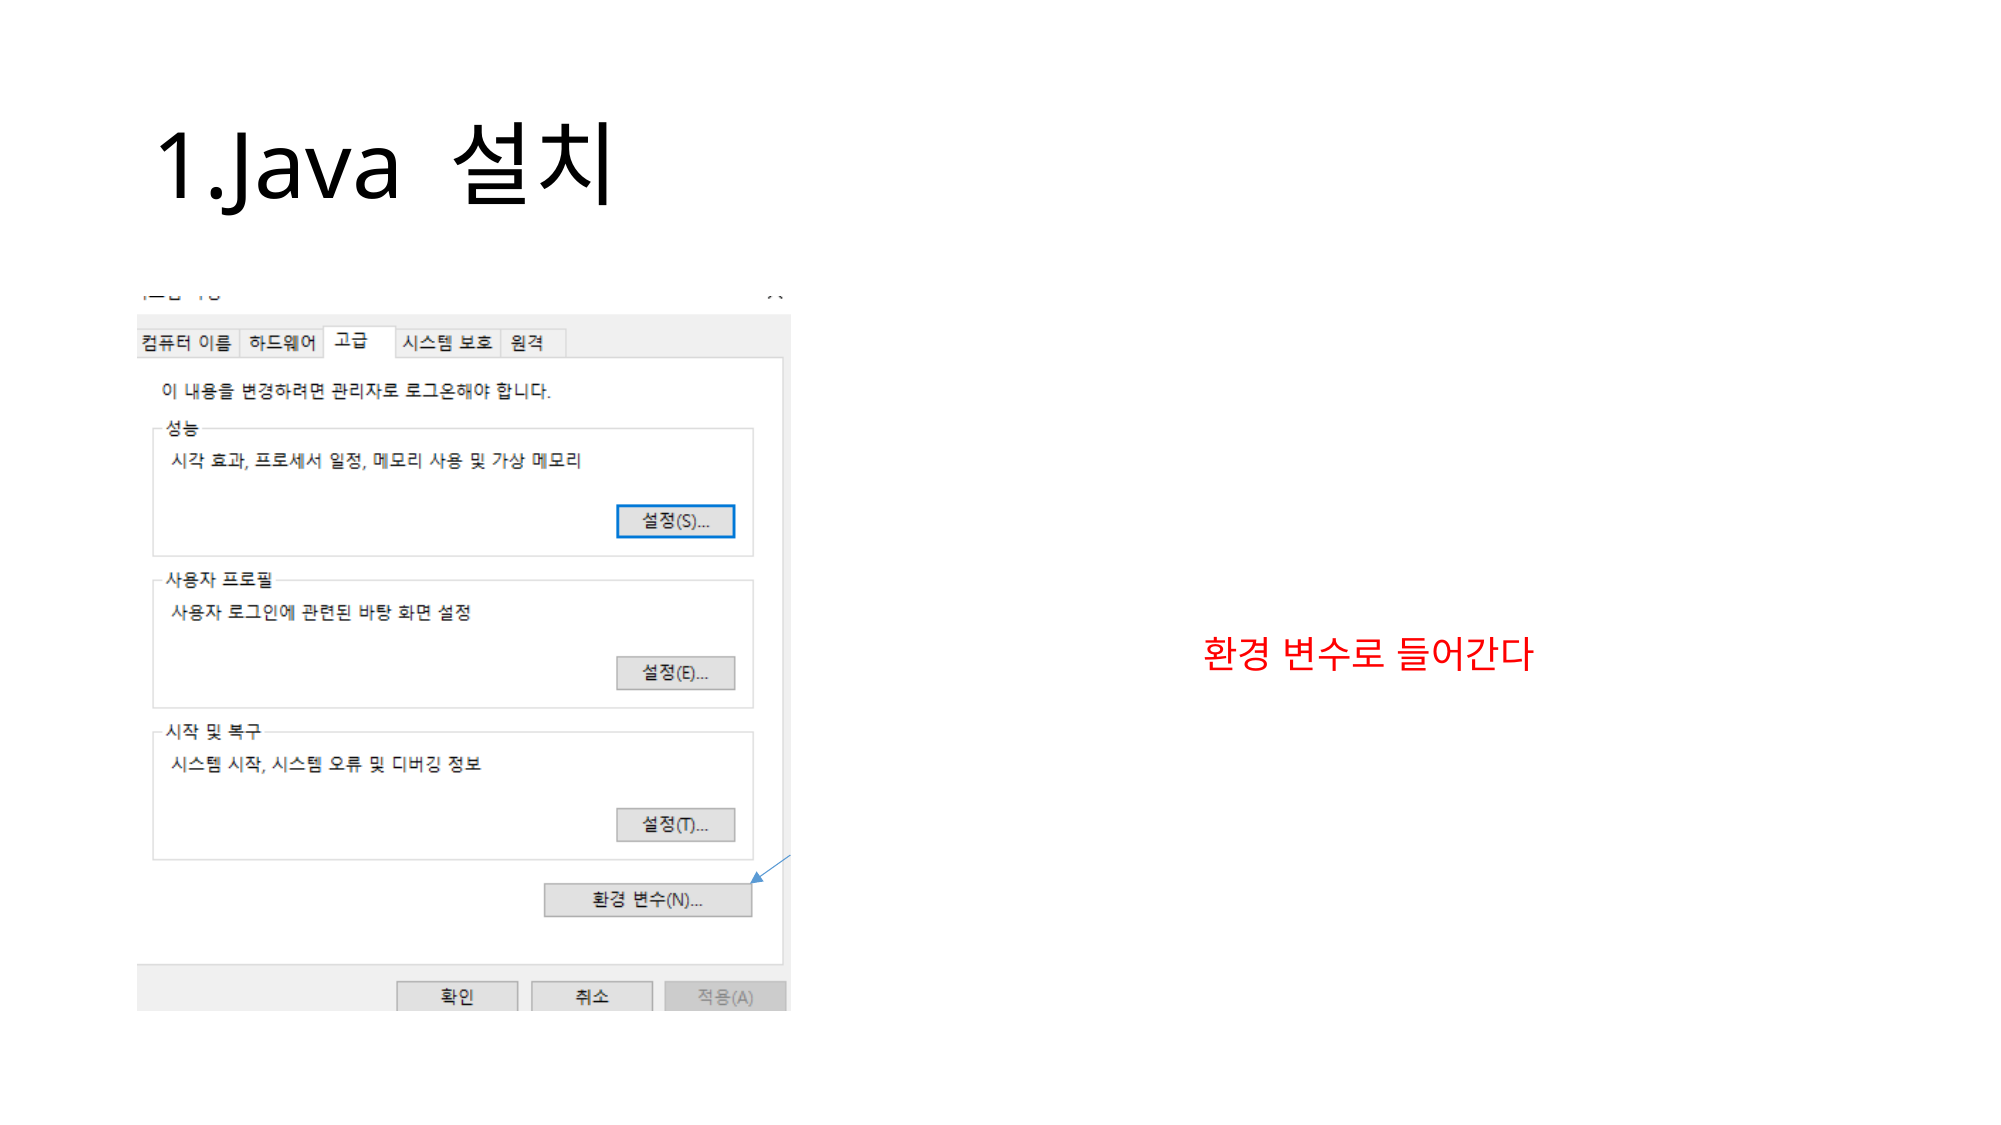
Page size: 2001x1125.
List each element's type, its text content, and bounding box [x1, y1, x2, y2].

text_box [749, 854, 791, 884]
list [137, 296, 791, 1011]
text_box 환경 변수로 들어간다 [932, 296, 1806, 1012]
title 1.Java 설치 [137, 59, 1863, 278]
